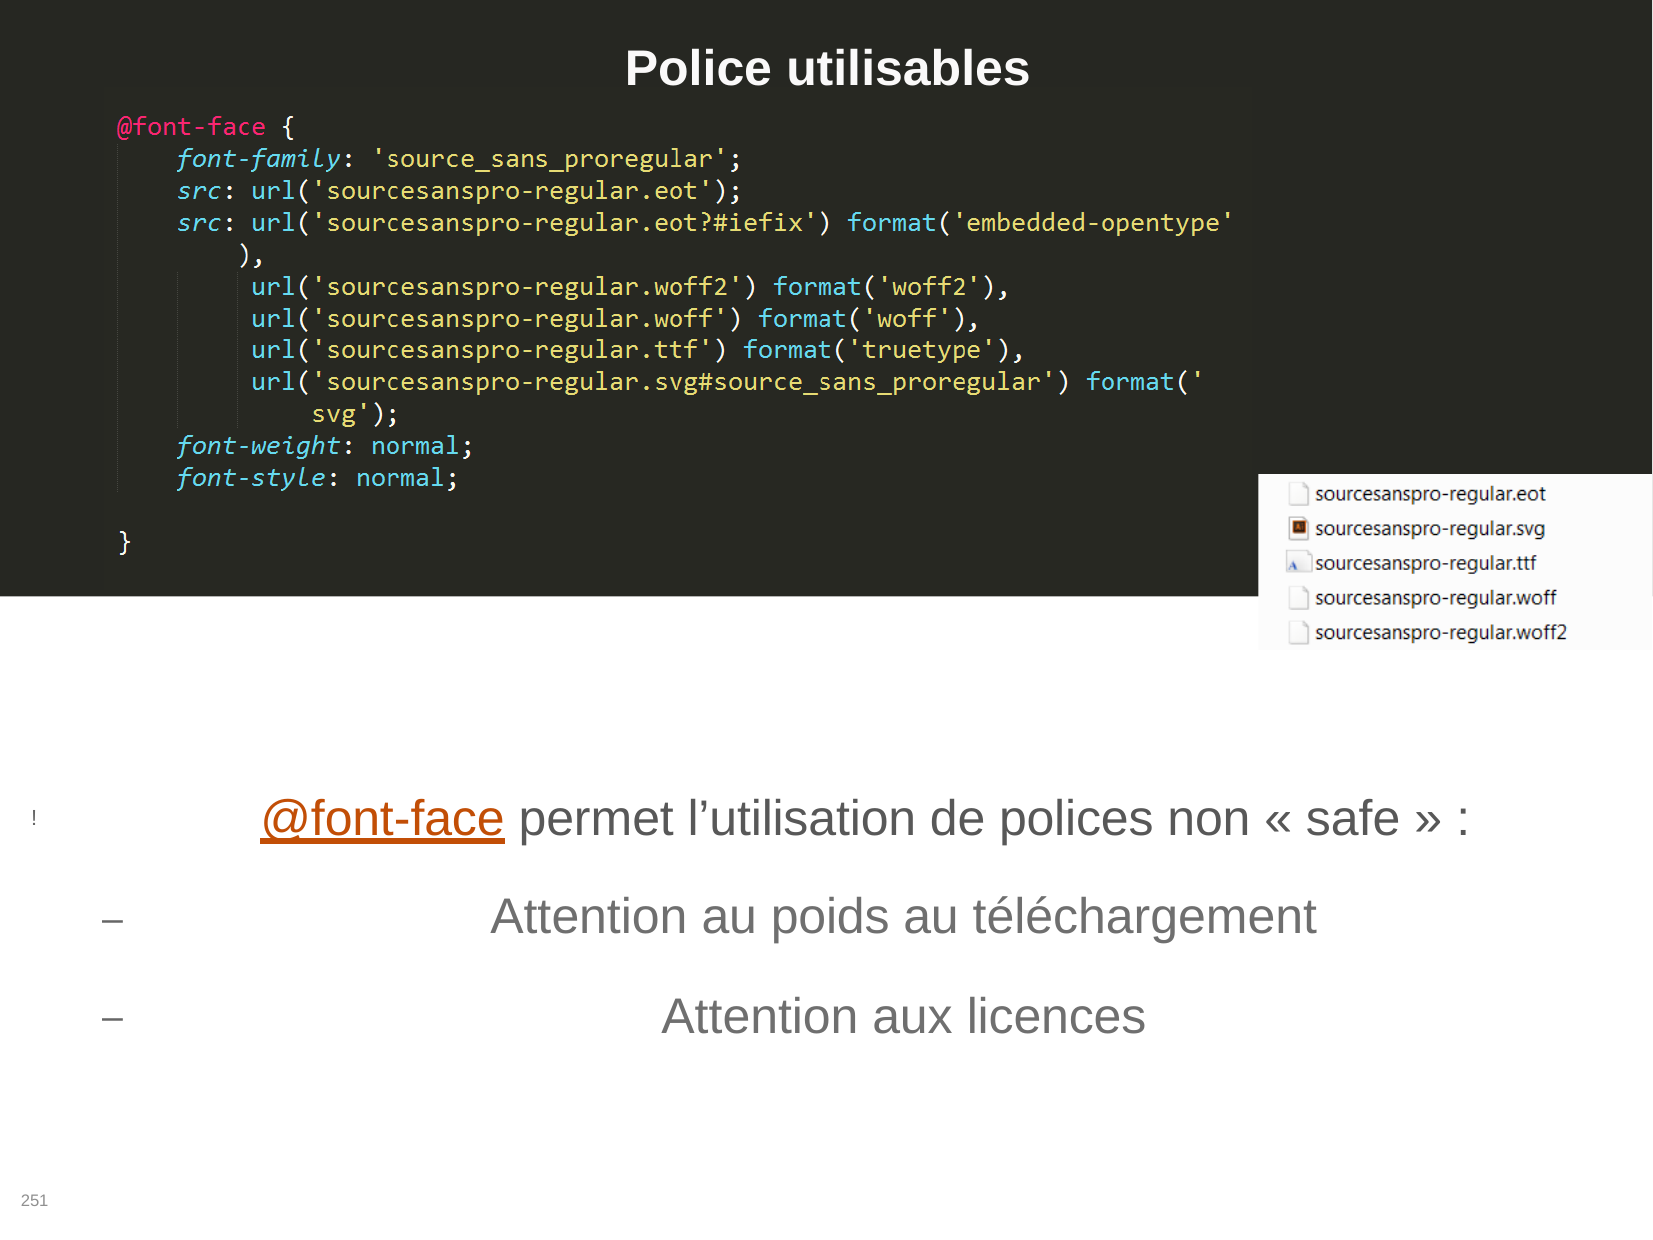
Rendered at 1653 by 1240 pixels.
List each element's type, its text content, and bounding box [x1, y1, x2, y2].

text_box [0, 0, 1653, 597]
text_box ! [29, 800, 47, 830]
text_box Attention au poids au téléchargement Attention aux licences [487, 881, 1321, 1044]
text_box – [99, 891, 126, 939]
text_box @font-face permet l’utilisation de polices non « safe » : [258, 783, 1478, 846]
text_box 251 [18, 1187, 51, 1210]
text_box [103, 87, 1653, 651]
text_box – [99, 989, 126, 1037]
title Police utilisables [622, 33, 1033, 86]
